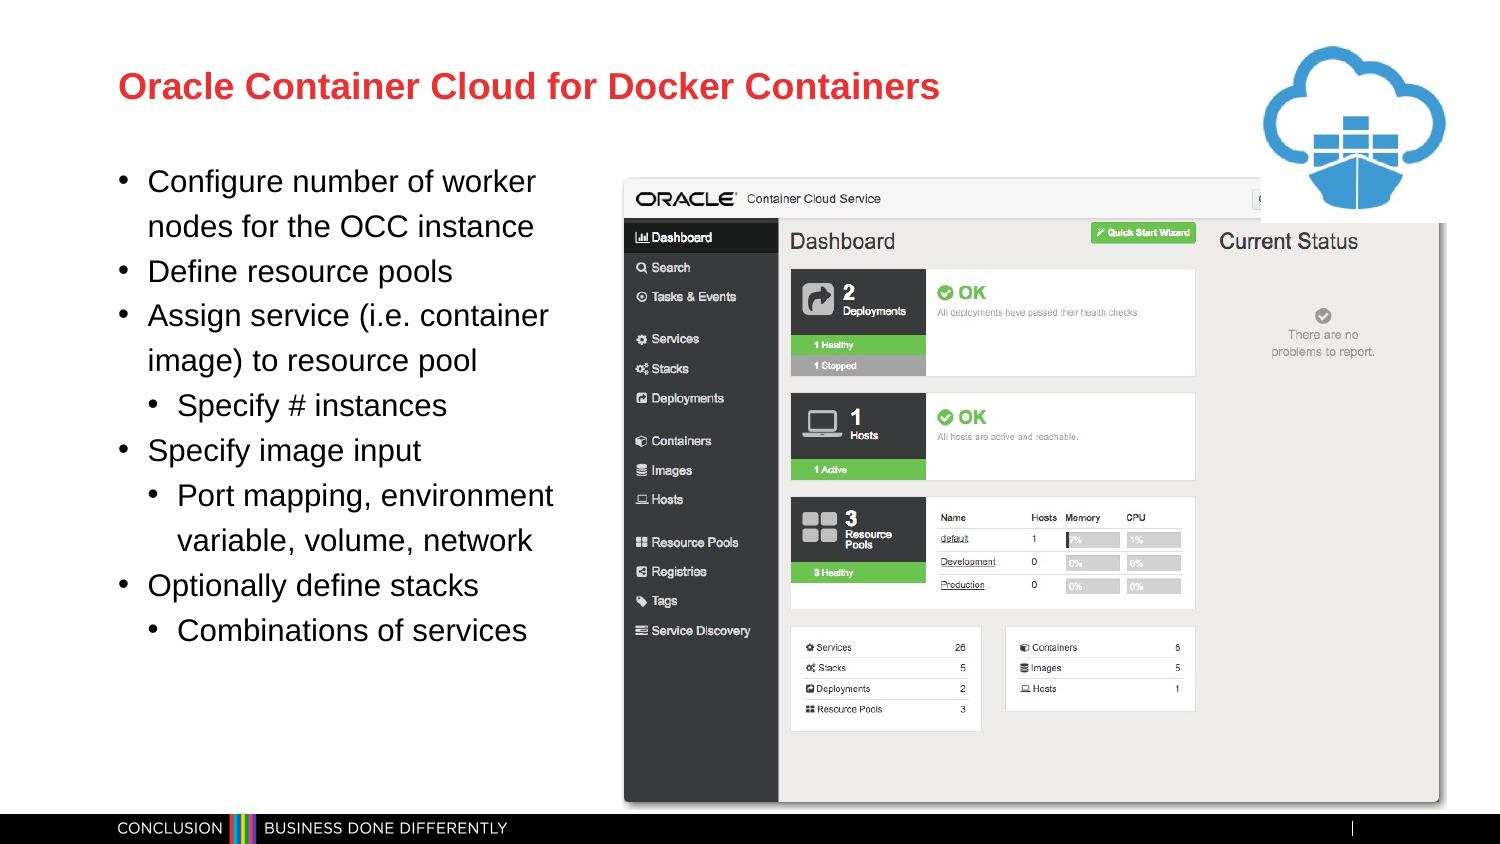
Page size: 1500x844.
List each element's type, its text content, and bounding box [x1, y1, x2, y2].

picture [0, 814, 236, 844]
picture [622, 37, 1447, 810]
picture [239, 814, 1500, 844]
title Oracle Container Cloud for Docker Containers [118, 47, 1205, 130]
list Configure number of worker nodes for the OCC instance Define resource pools Assign service (i.e. container image) to resource pool Specify # instances Specify image input Port mapping, environment variable, volume, network Optionally define stacks Combinations of services [118, 153, 1205, 774]
